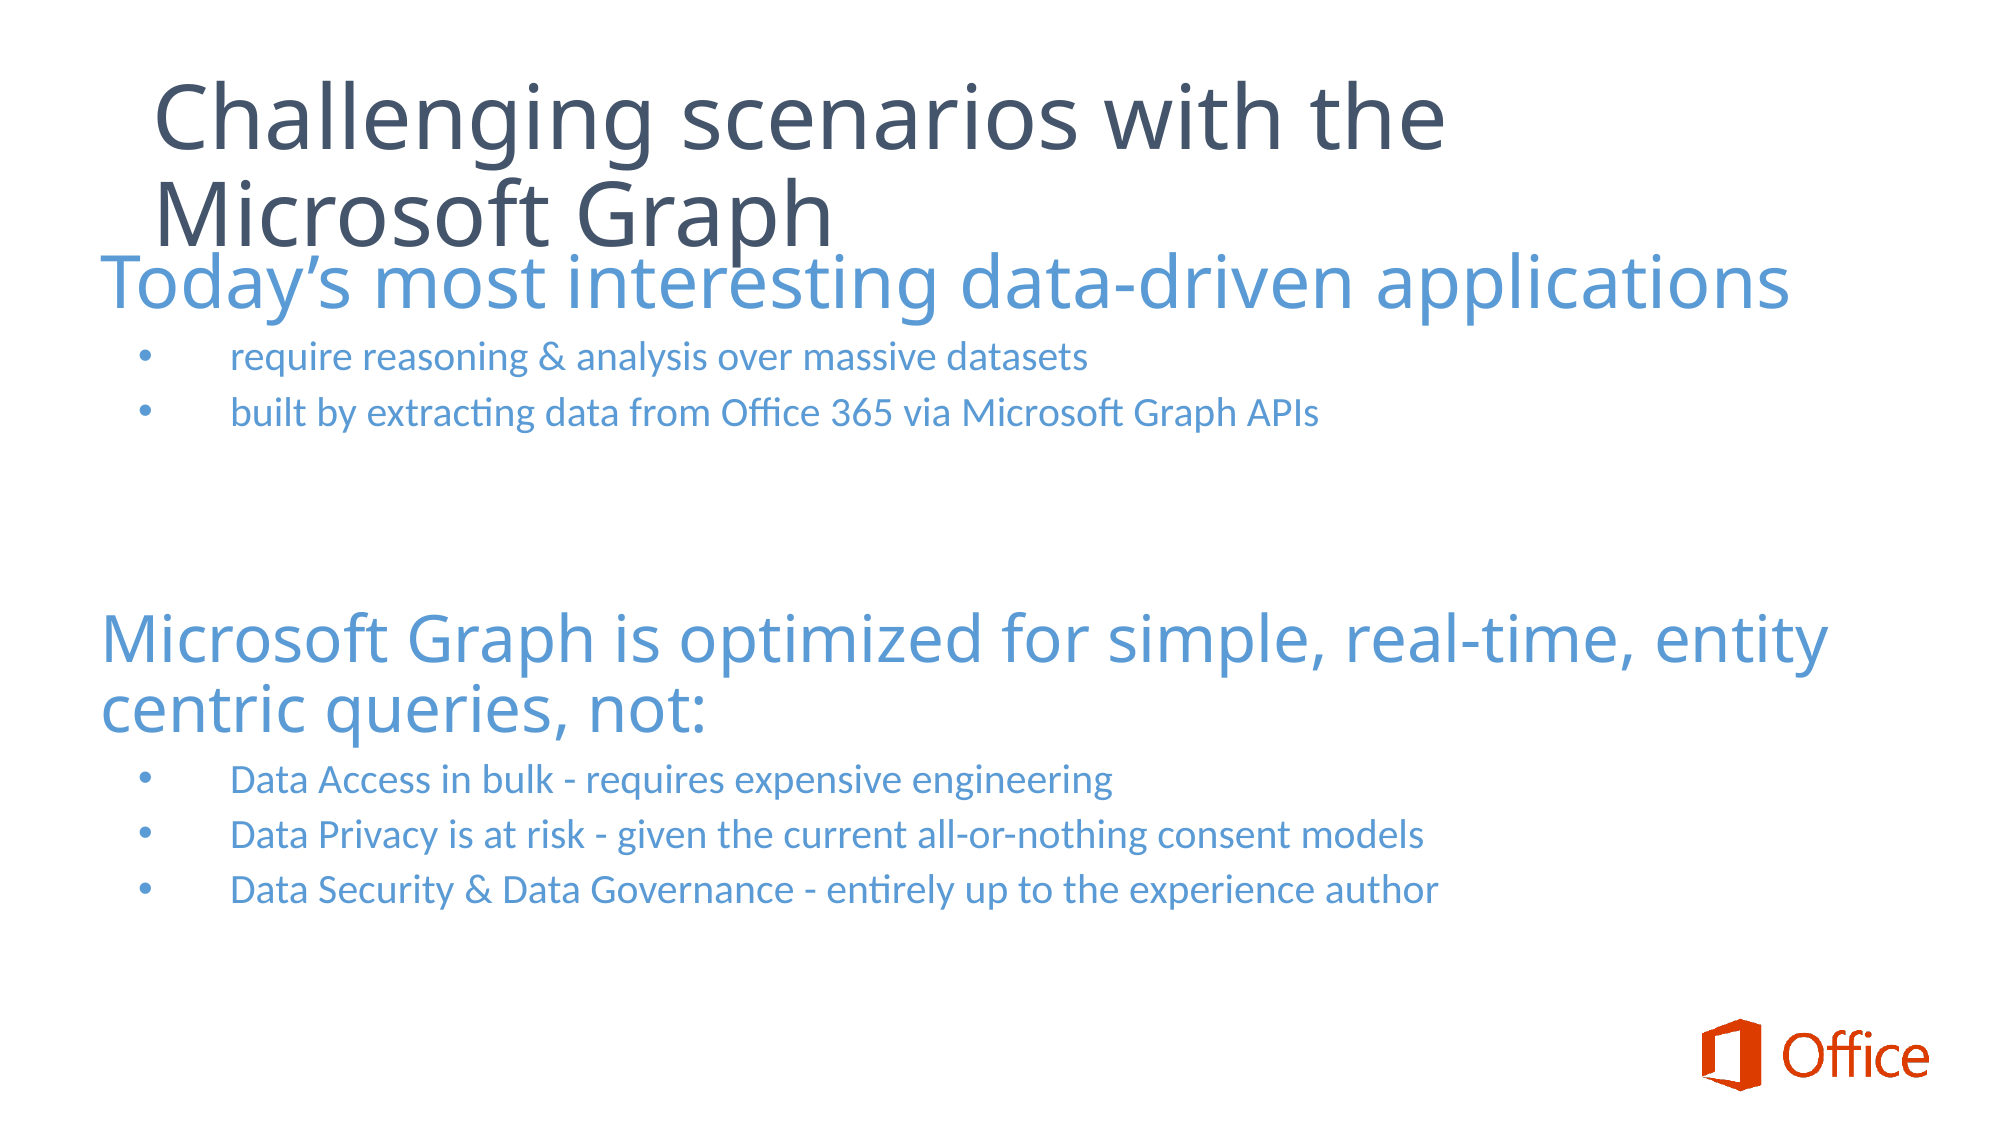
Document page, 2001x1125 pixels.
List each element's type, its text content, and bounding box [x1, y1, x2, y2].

title Challenging scenarios with the Microsoft Graph [137, 59, 1863, 278]
list Today’s most interesting data-driven applications require reasoning & analysis over massive datasets built by extracting data from Office 365 via Microsoft Graph APIs Microsoft Graph is optimized for simple, real-time, entity centric queries, not: Data Access in bulk - requires expensive engineering Data Privacy is at risk - given the current all-or-nothing consent models Data Security & Data Governance - entirely up to the experience author [85, 237, 1915, 938]
picture [1670, 987, 1960, 1122]
